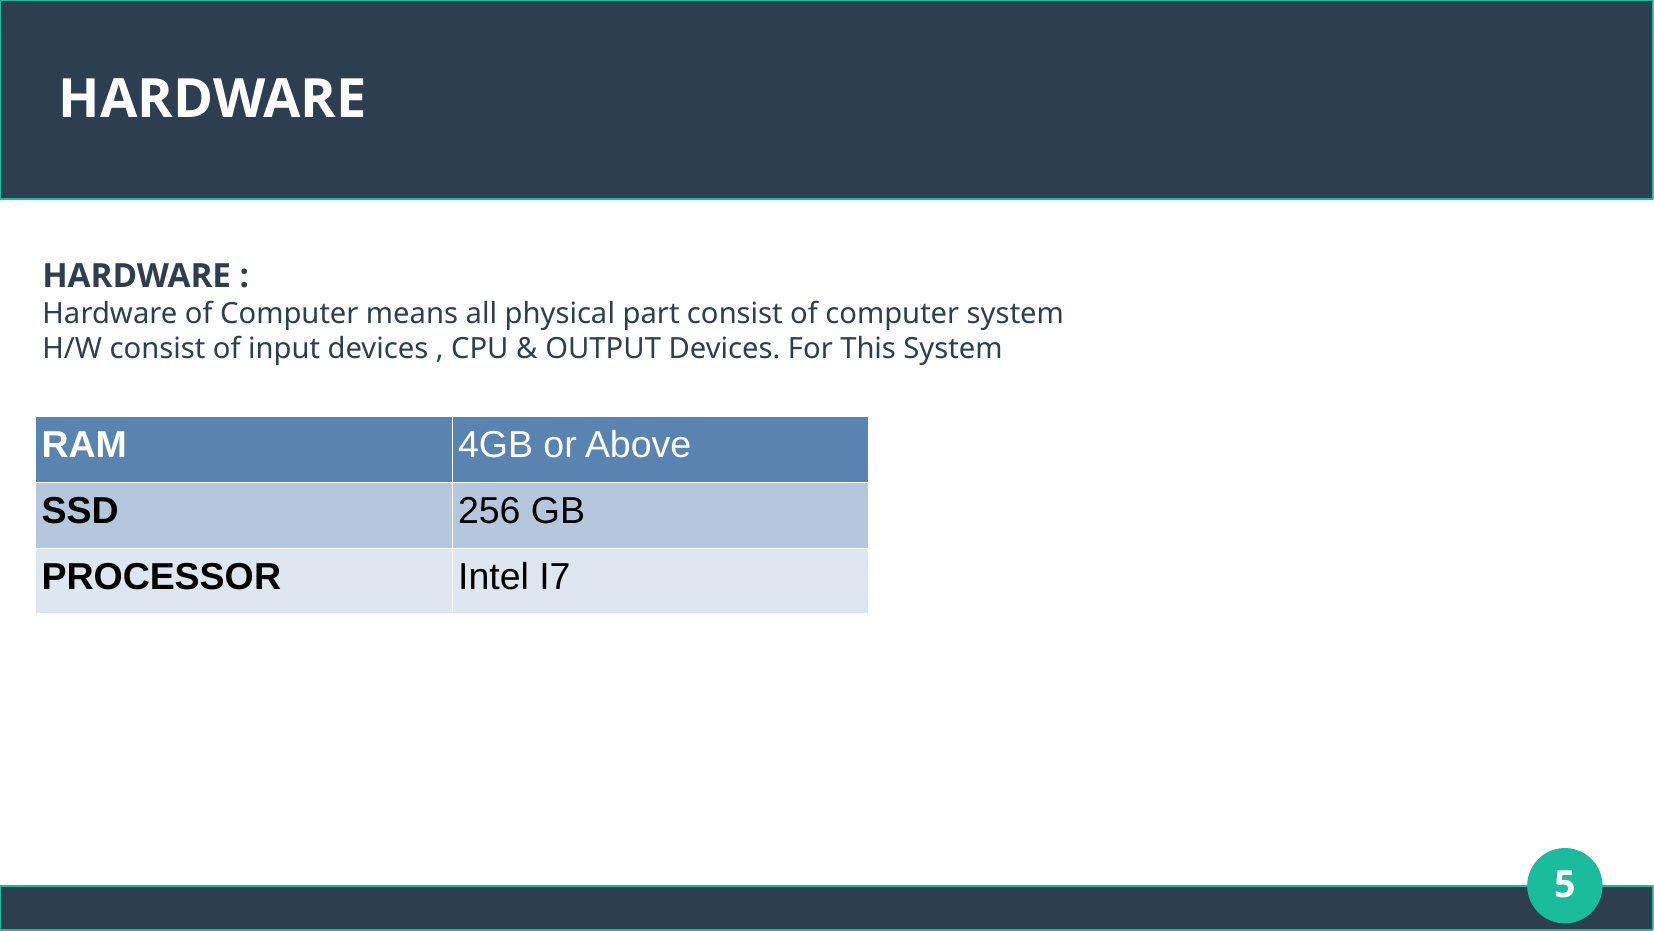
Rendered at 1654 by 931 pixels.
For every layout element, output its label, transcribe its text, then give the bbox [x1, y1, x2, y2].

table_cell SSD [36, 483, 452, 548]
table_cell PROCESSOR [36, 549, 452, 613]
title HARDWARE [59, 37, 1595, 155]
table_cell Intel I7 [453, 549, 868, 613]
table_header 4GB or Above [453, 417, 868, 482]
table_header RAM [36, 417, 452, 482]
text_box HARDWARE : Hardware of Computer means all physical part consist of computer system H/W consist of input devices , CPU & OUTPUT Devices. For This System [27, 148, 1372, 470]
table_cell 256 GB [453, 483, 868, 548]
slide_number 5 [1500, 843, 1630, 928]
